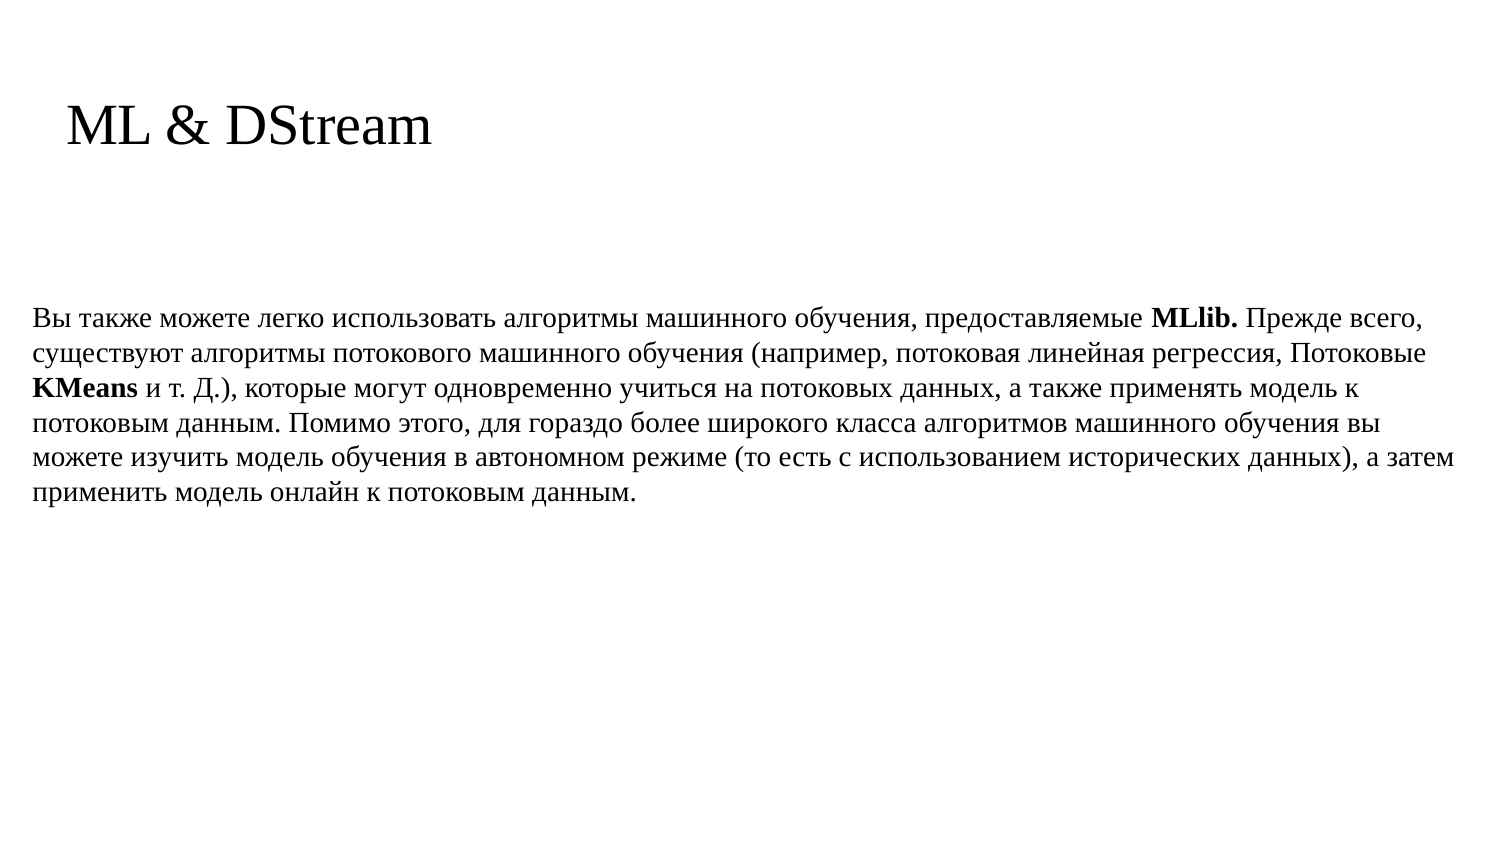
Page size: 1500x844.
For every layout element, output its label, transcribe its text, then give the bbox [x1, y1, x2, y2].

title ML & DStream [51, 71, 1449, 166]
text_box Вы также можете легко использовать алгоритмы машинного обучения, предоставляемые MLlib. Прежде всего, существуют алгоритмы потокового машинного обучения (например, потоковая линейная регрессия, Потоковые KMeans и т. Д.), которые могут одновременно учиться на потоковых данных, а также применять модель к потоковым данным. Помимо этого, для гораздо более широкого класса алгоритмов машинного обучения вы можете изучить модель обучения в автономном режиме (то есть с использованием исторических данных), а затем применить модель онлайн к потоковым данным. [17, 282, 1483, 523]
